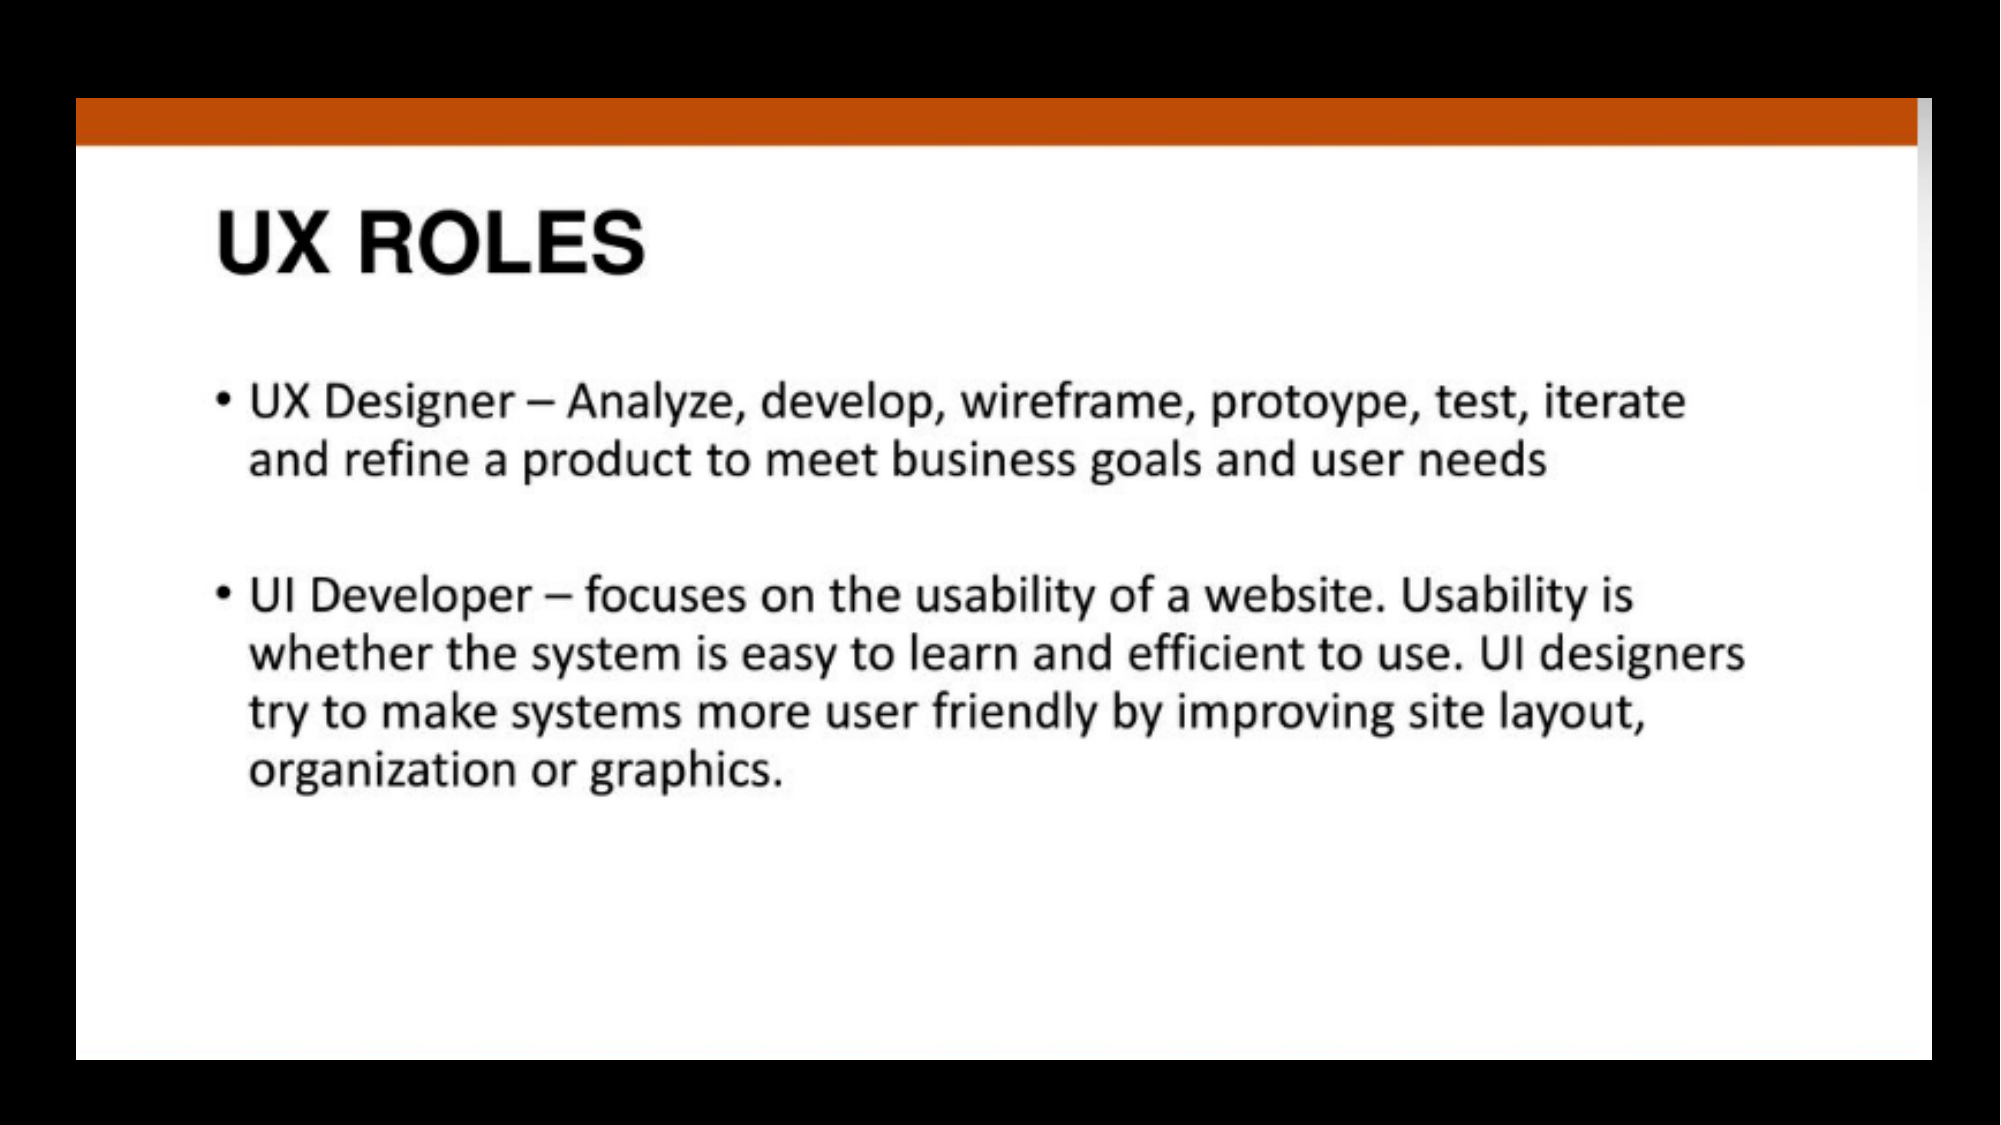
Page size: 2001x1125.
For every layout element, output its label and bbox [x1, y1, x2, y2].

list [76, 98, 1932, 1060]
